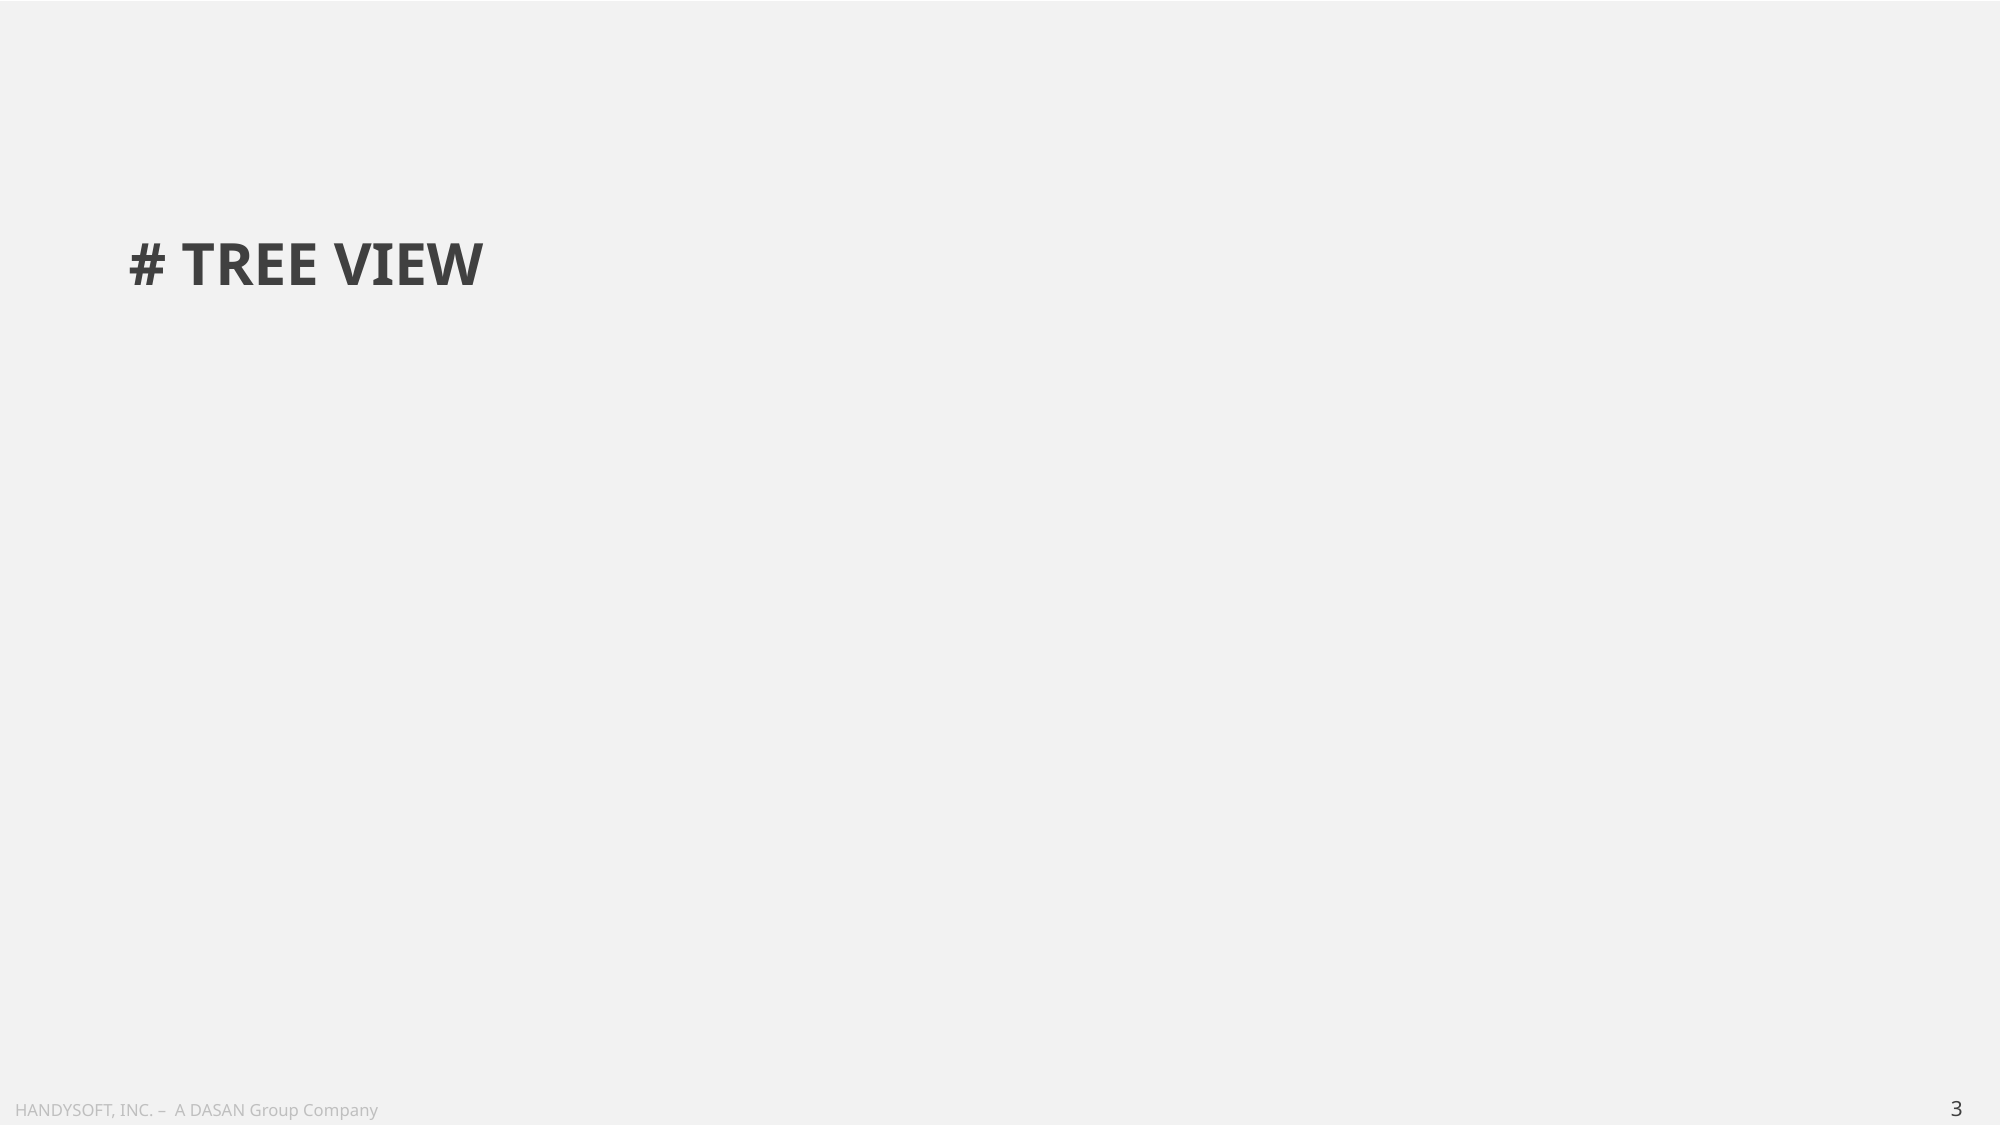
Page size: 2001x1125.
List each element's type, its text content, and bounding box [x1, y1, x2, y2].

text_box # TREE VIEW [113, 219, 498, 305]
